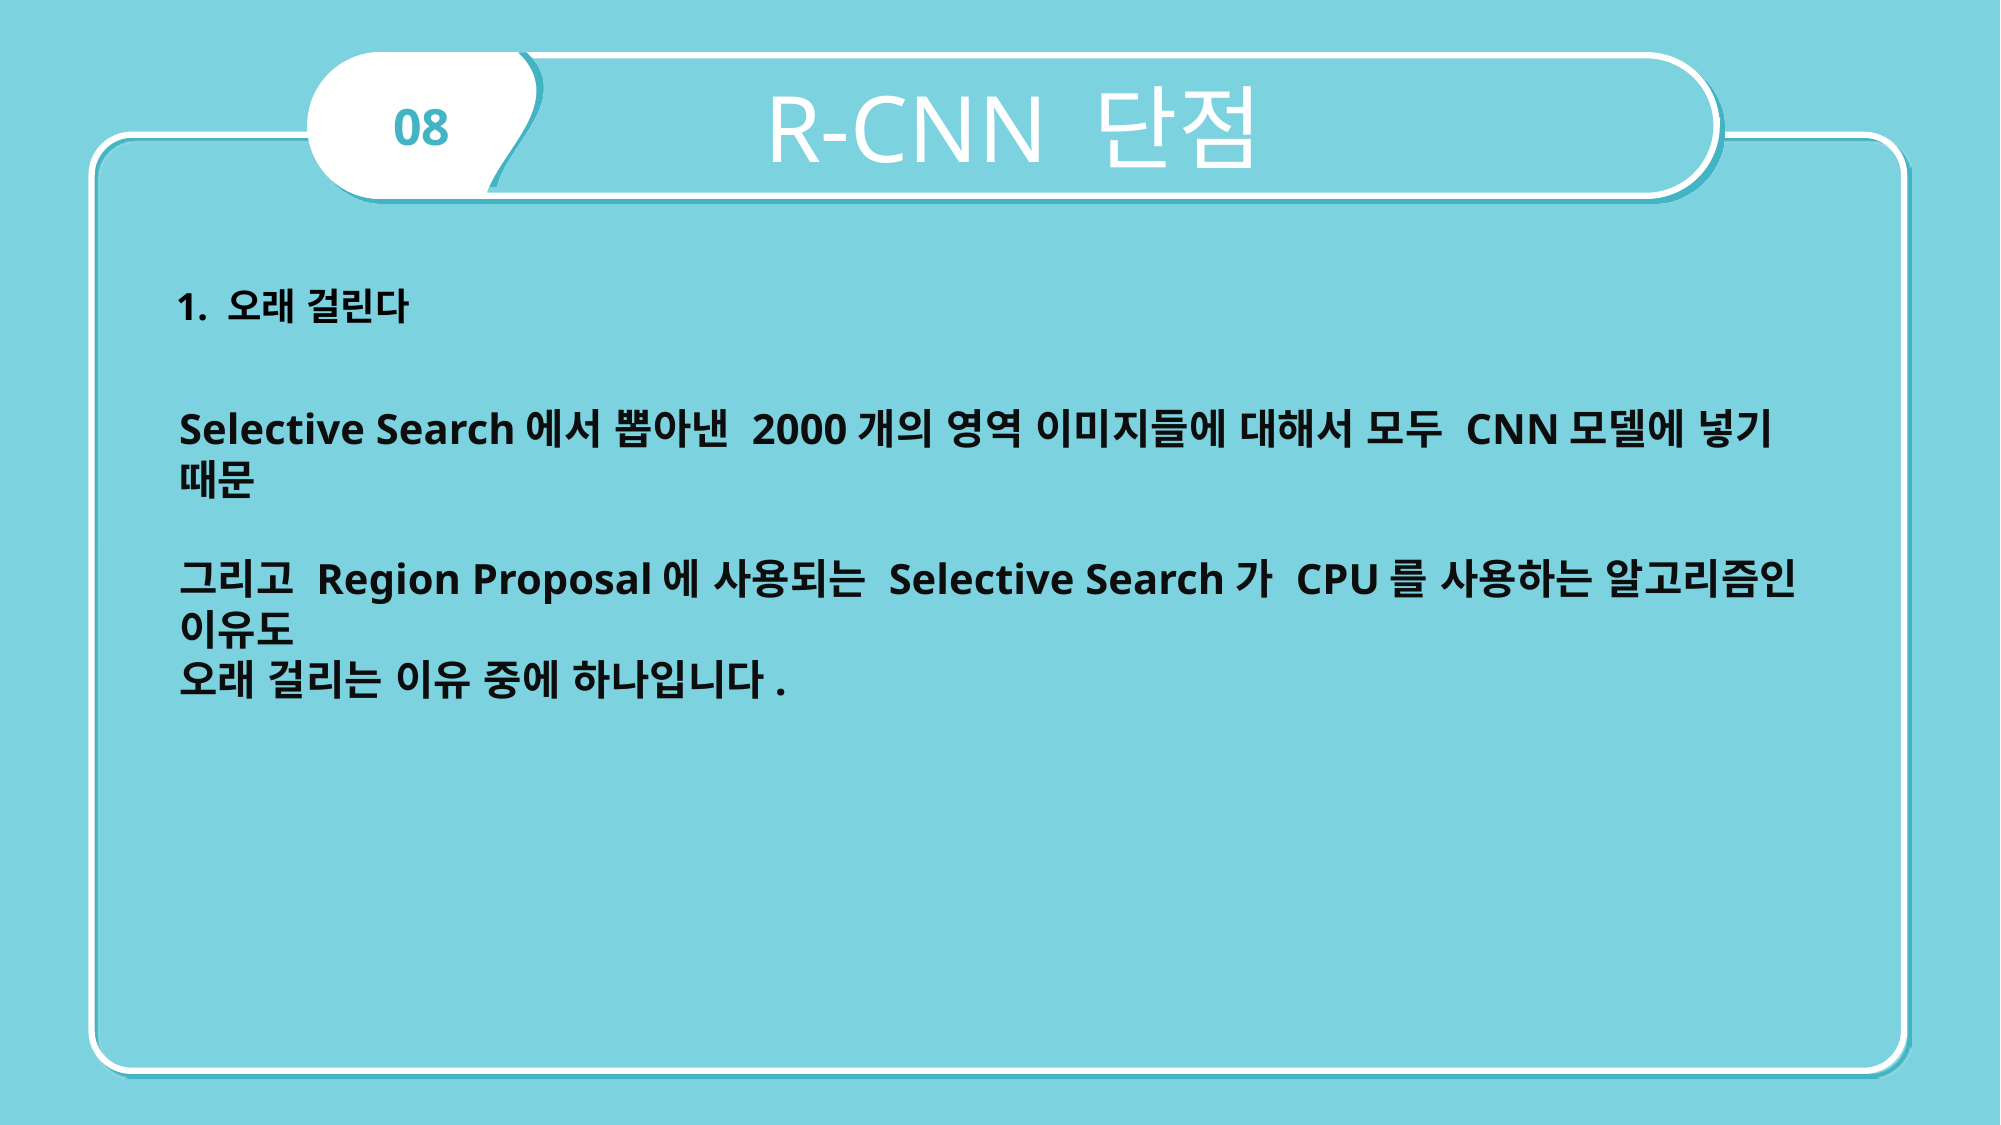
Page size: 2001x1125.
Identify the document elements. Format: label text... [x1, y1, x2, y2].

text_box 08 [309, 54, 535, 197]
text_box [90, 133, 1906, 1072]
text_box 1. 오래 걸린다 [161, 275, 425, 336]
text_box Selective Search에서 뽑아낸 2000개의 영역 이미지들에 대해서 모두 CNN모델에 넣기 때문 그리고 Region Proposal에 사용되는 Selective Search가 CPU를 사용하는 알고리즘인 이유도 오래 걸리는 이유 중에 하나입니다. [164, 395, 1864, 711]
text_box R-CNN 단점 [484, 54, 1718, 197]
